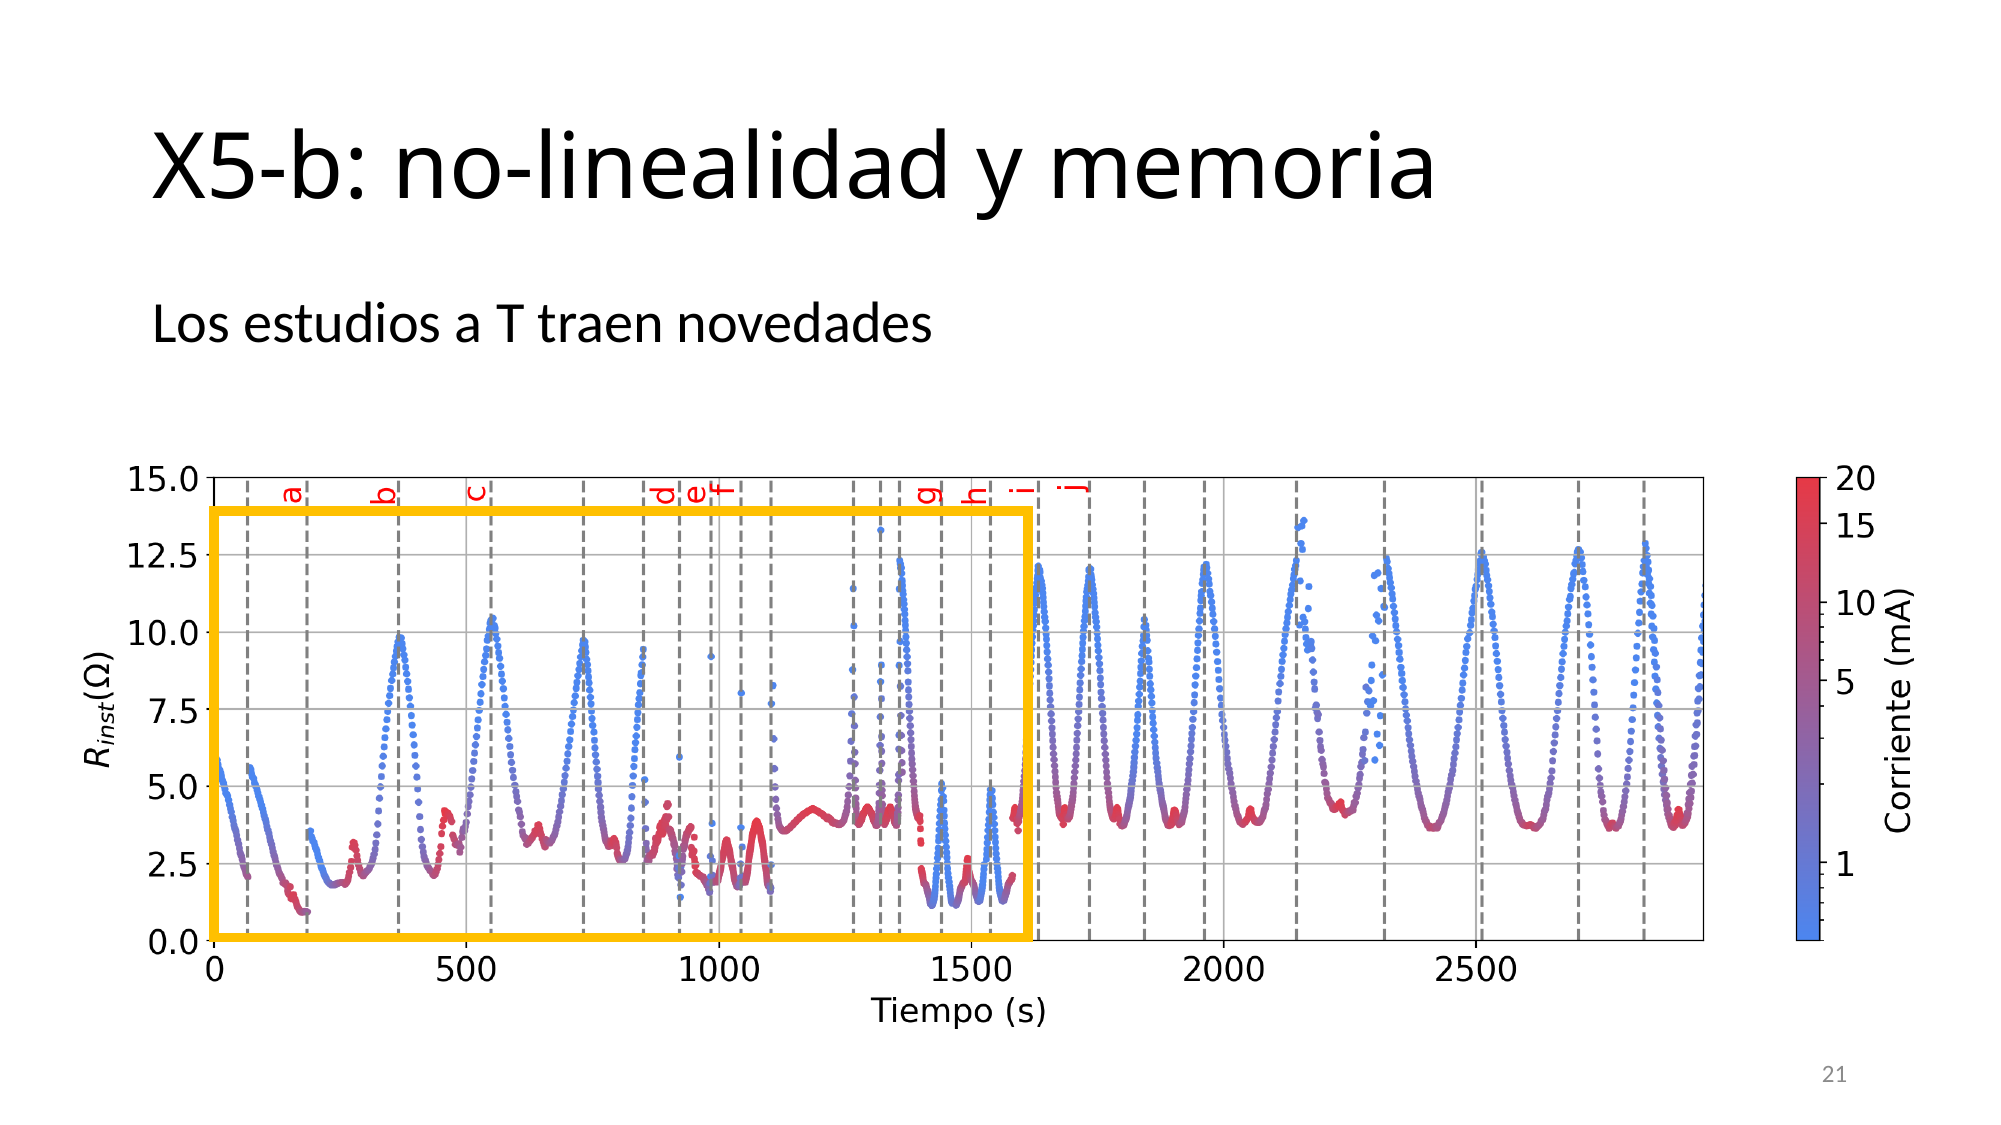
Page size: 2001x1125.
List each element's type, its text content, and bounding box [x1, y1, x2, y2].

title X5-b: no-linealidad y memoria [137, 59, 1863, 278]
picture [68, 450, 1932, 1043]
slide_number 21 [1412, 1043, 1863, 1103]
